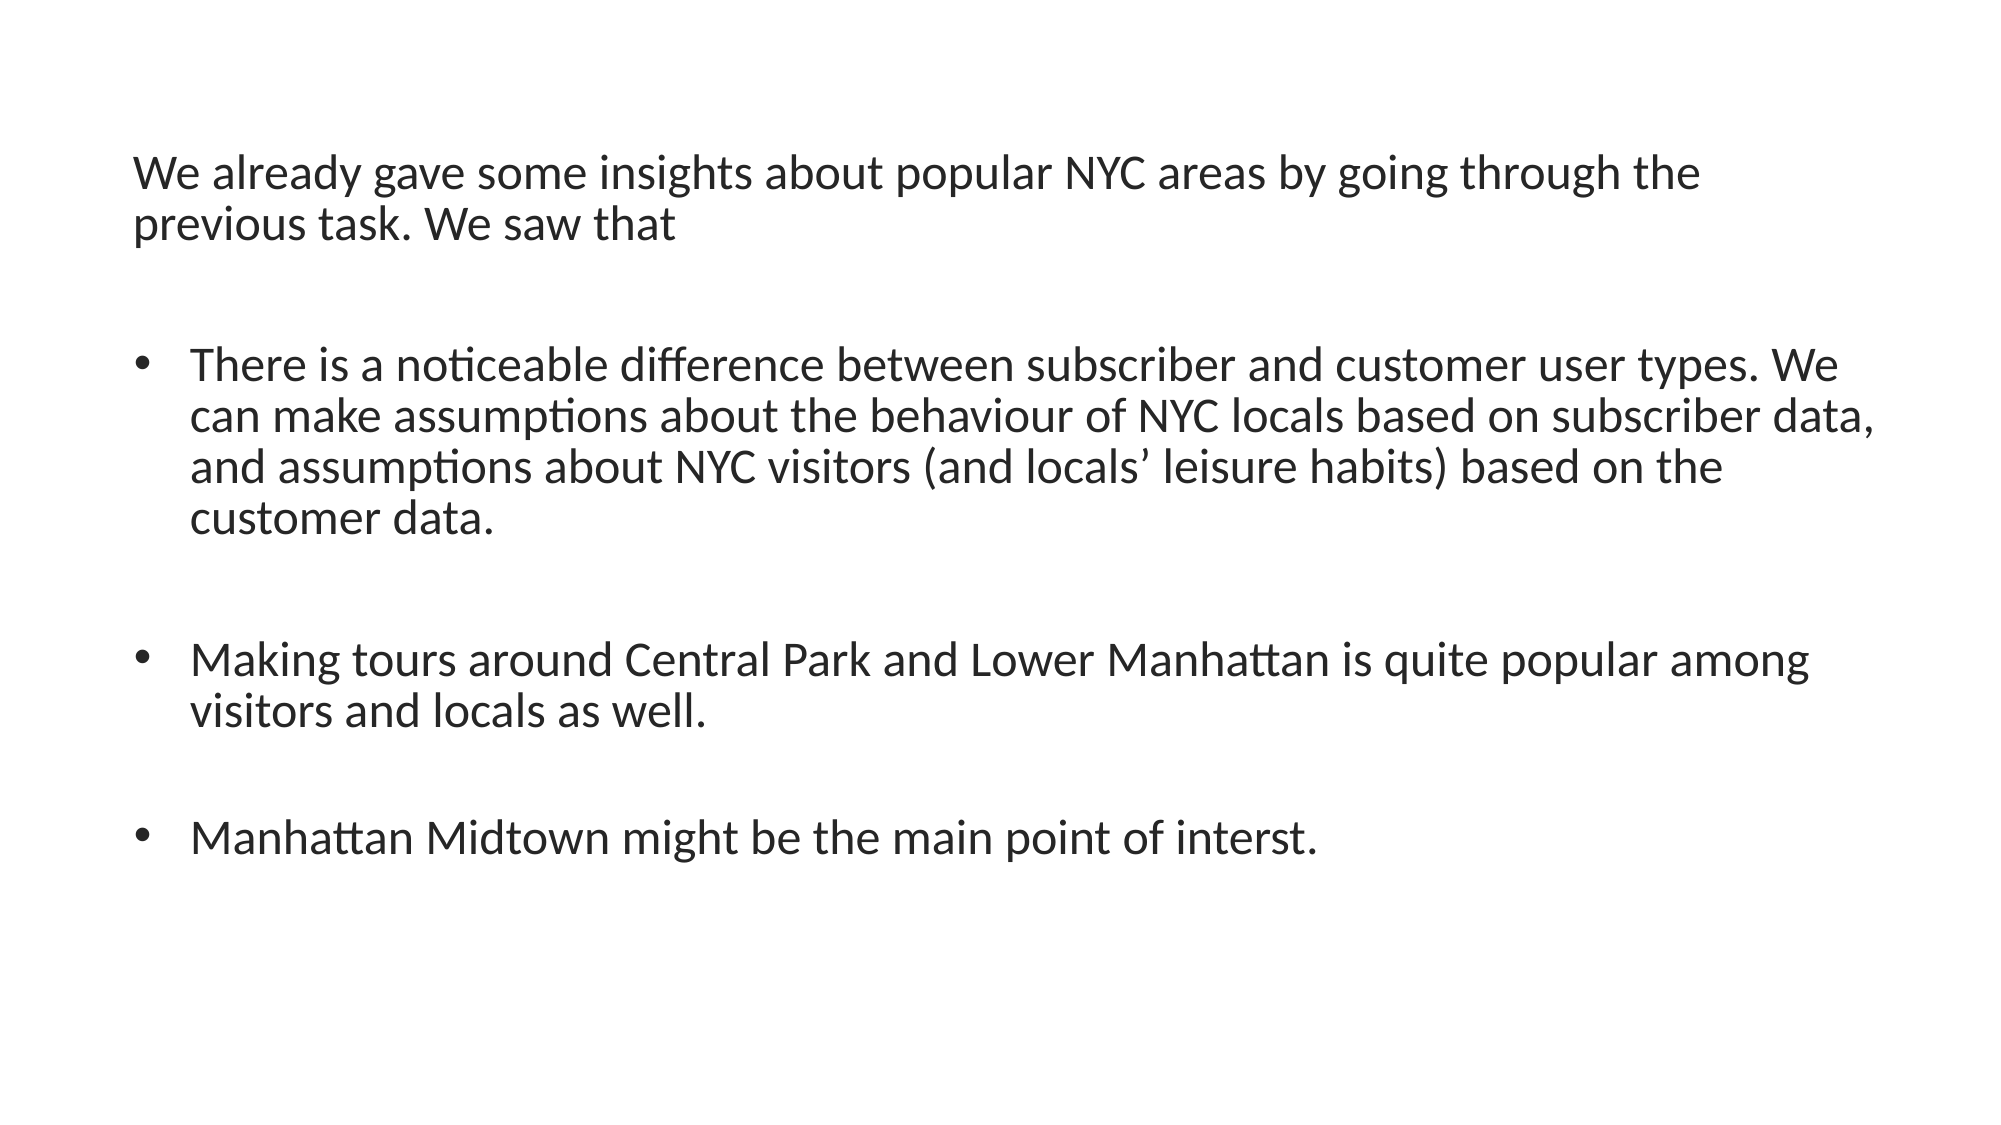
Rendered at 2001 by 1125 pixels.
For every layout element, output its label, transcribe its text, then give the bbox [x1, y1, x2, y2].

list We already gave some insights about popular NYC areas by going through the previous task. We saw that There is a noticeable difference between subscriber and customer user types. We can make assumptions about the behaviour of NYC locals based on subscriber data, and assumptions about NYC visitors (and locals’ leisure habits) based on the customer data. Making tours around Central Park and Lower Manhattan is quite popular among visitors and locals as well. Manhattan Midtown might be the main point of interst. [117, 141, 1900, 1010]
